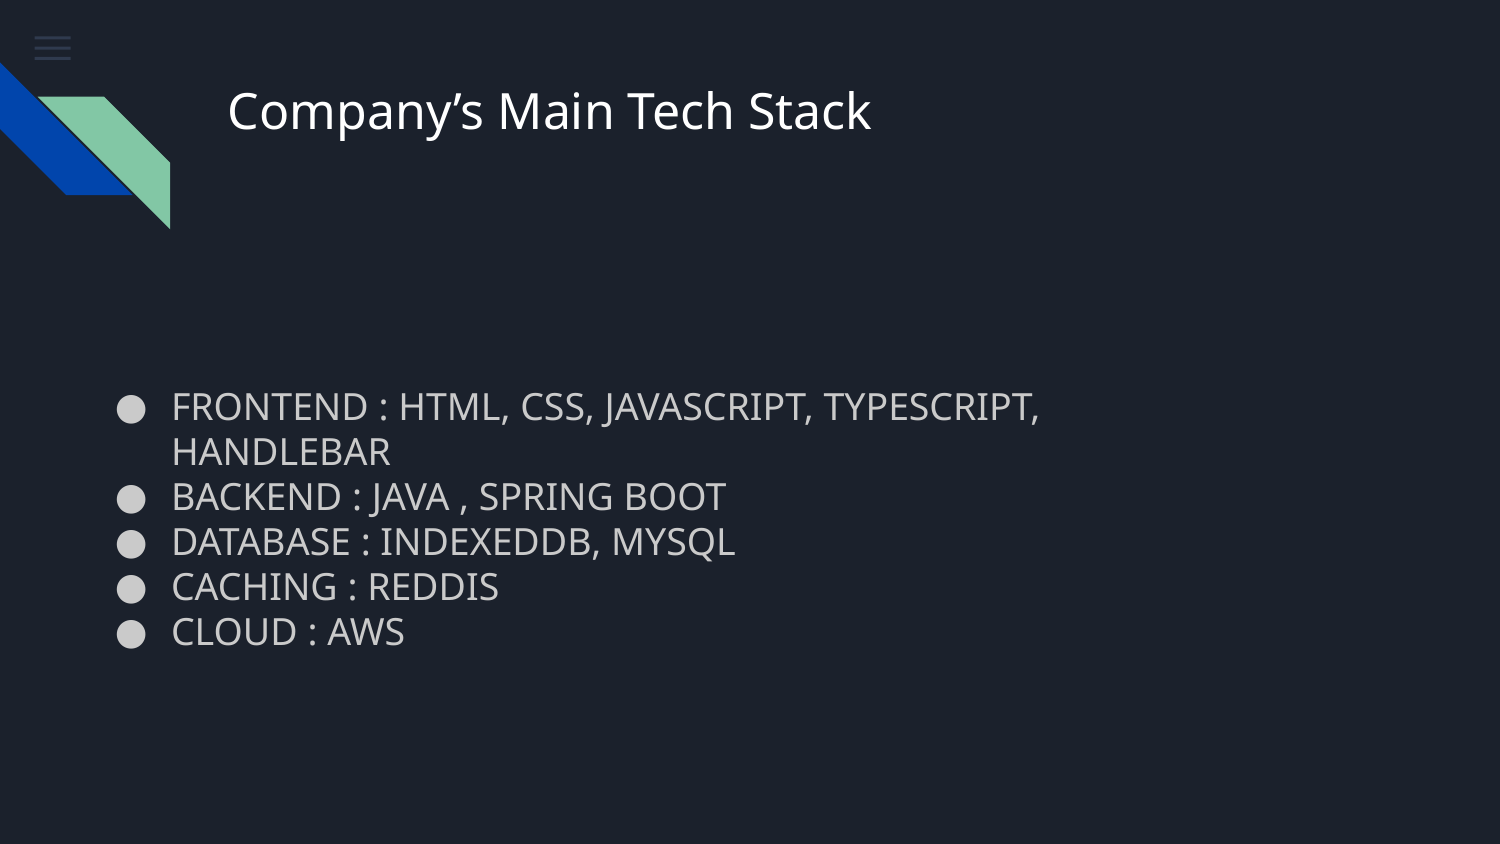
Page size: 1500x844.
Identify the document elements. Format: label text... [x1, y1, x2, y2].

text_box FRONTEND : HTML, CSS, JAVASCRIPT, TYPESCRIPT, HANDLEBAR BACKEND : JAVA , SPRING BOOT DATABASE : INDEXEDDB, MYSQL CACHING : REDDIS CLOUD : AWS [81, 353, 1253, 727]
title Company’s Main Tech Stack [212, 64, 1368, 215]
